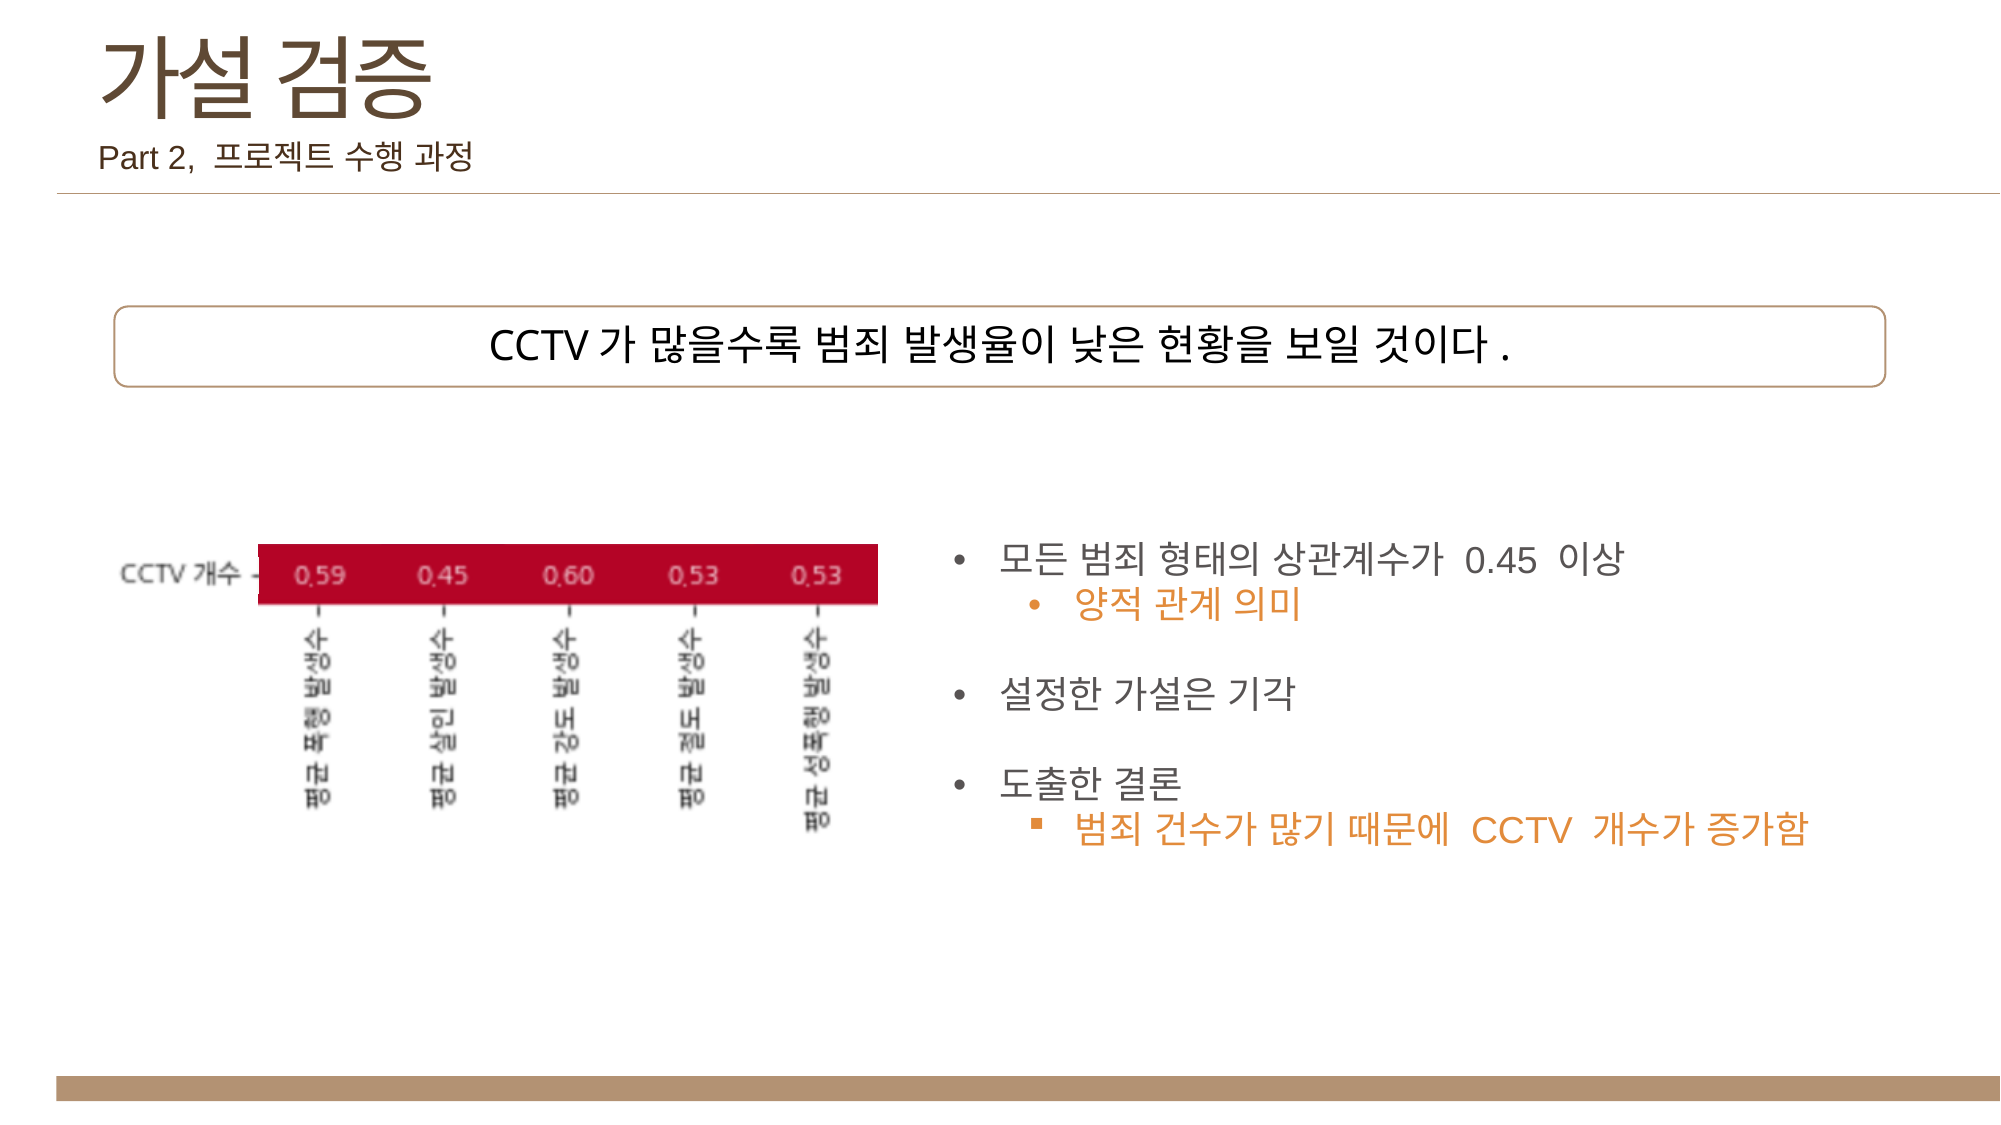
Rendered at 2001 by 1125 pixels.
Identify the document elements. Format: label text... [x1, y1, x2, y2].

text_box [55, 1075, 2000, 1102]
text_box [69, 13, 501, 185]
picture [114, 544, 878, 848]
text_box 모든 범죄 형태의 상관계수가 0.45 이상 양적 관계 의미 설정한 가설은 기각 도출한 결론 범죄 건수가 많기 때문에 CCTV 개수가 증가함 [938, 529, 1886, 859]
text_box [114, 306, 1886, 387]
